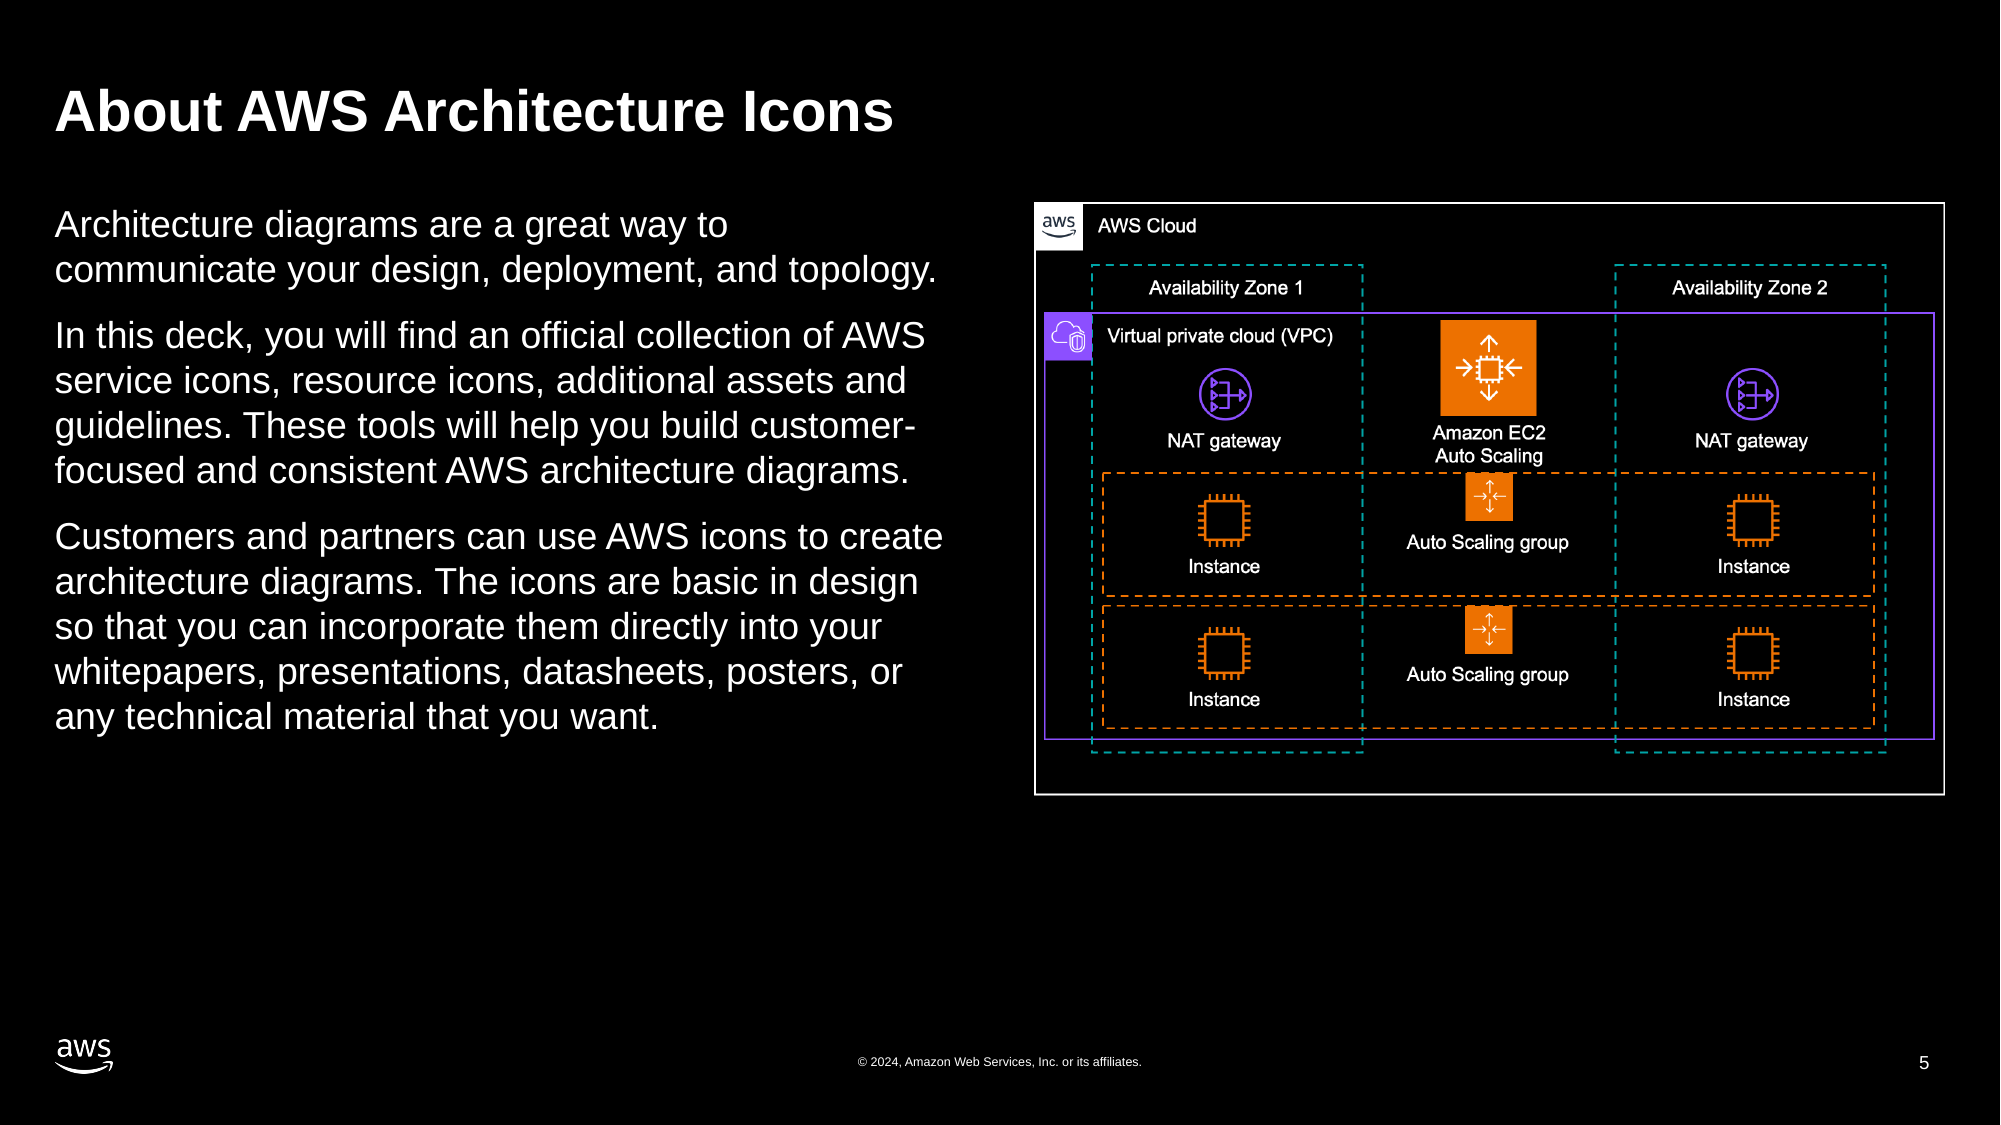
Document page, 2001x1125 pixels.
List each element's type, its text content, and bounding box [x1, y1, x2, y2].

title About AWS Architecture Icons [39, 59, 1961, 166]
list Architecture diagrams are a great way to communicate your design, deployment, and topology. In this deck, you will find an official collection of AWS service icons, resource icons, additional assets and guidelines. These tools will help you build customer-focused and consistent AWS architecture diagrams. Customers and partners can use AWS icons to create architecture diagrams. The icons are basic in design so that you can incorporate them directly into your whitepapers, presentations, datasheets, posters, or any technical material that you want. [39, 192, 970, 969]
slide_number 5 [1494, 1031, 1945, 1092]
footer © 2024, Amazon Web Services, Inc. or its affiliates. [662, 1031, 1338, 1092]
picture [1024, 192, 1951, 803]
picture [55, 1039, 113, 1074]
